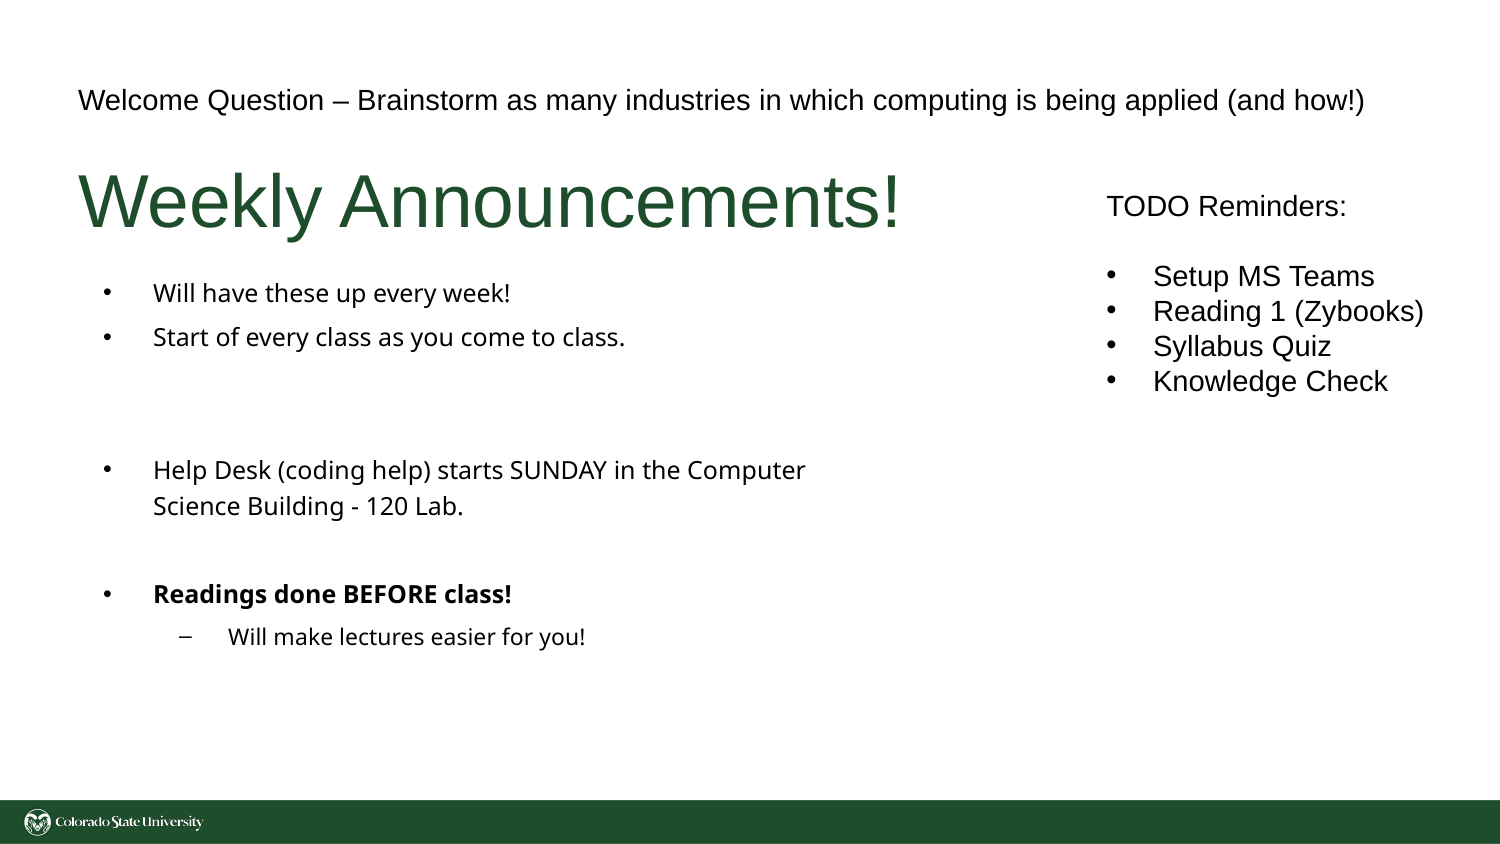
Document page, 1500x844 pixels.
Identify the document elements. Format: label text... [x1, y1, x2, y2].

text_box Welcome Question – Brainstorm as many industries in which computing is being applied (and how!) [68, 70, 1432, 134]
picture [16, 800, 212, 844]
title Weekly Announcements! [68, 142, 1432, 253]
text_box TODO Reminders: Setup MS Teams Reading 1 (Zybooks) Syllabus Quiz Knowledge Check [1091, 179, 1482, 405]
list Will have these up every week! Start of every class as you come to class. Help Desk (coding help) starts SUNDAY in the Computer Science Building - 120 Lab. Readings done BEFORE class! Will make lectures easier for you! [68, 261, 857, 738]
